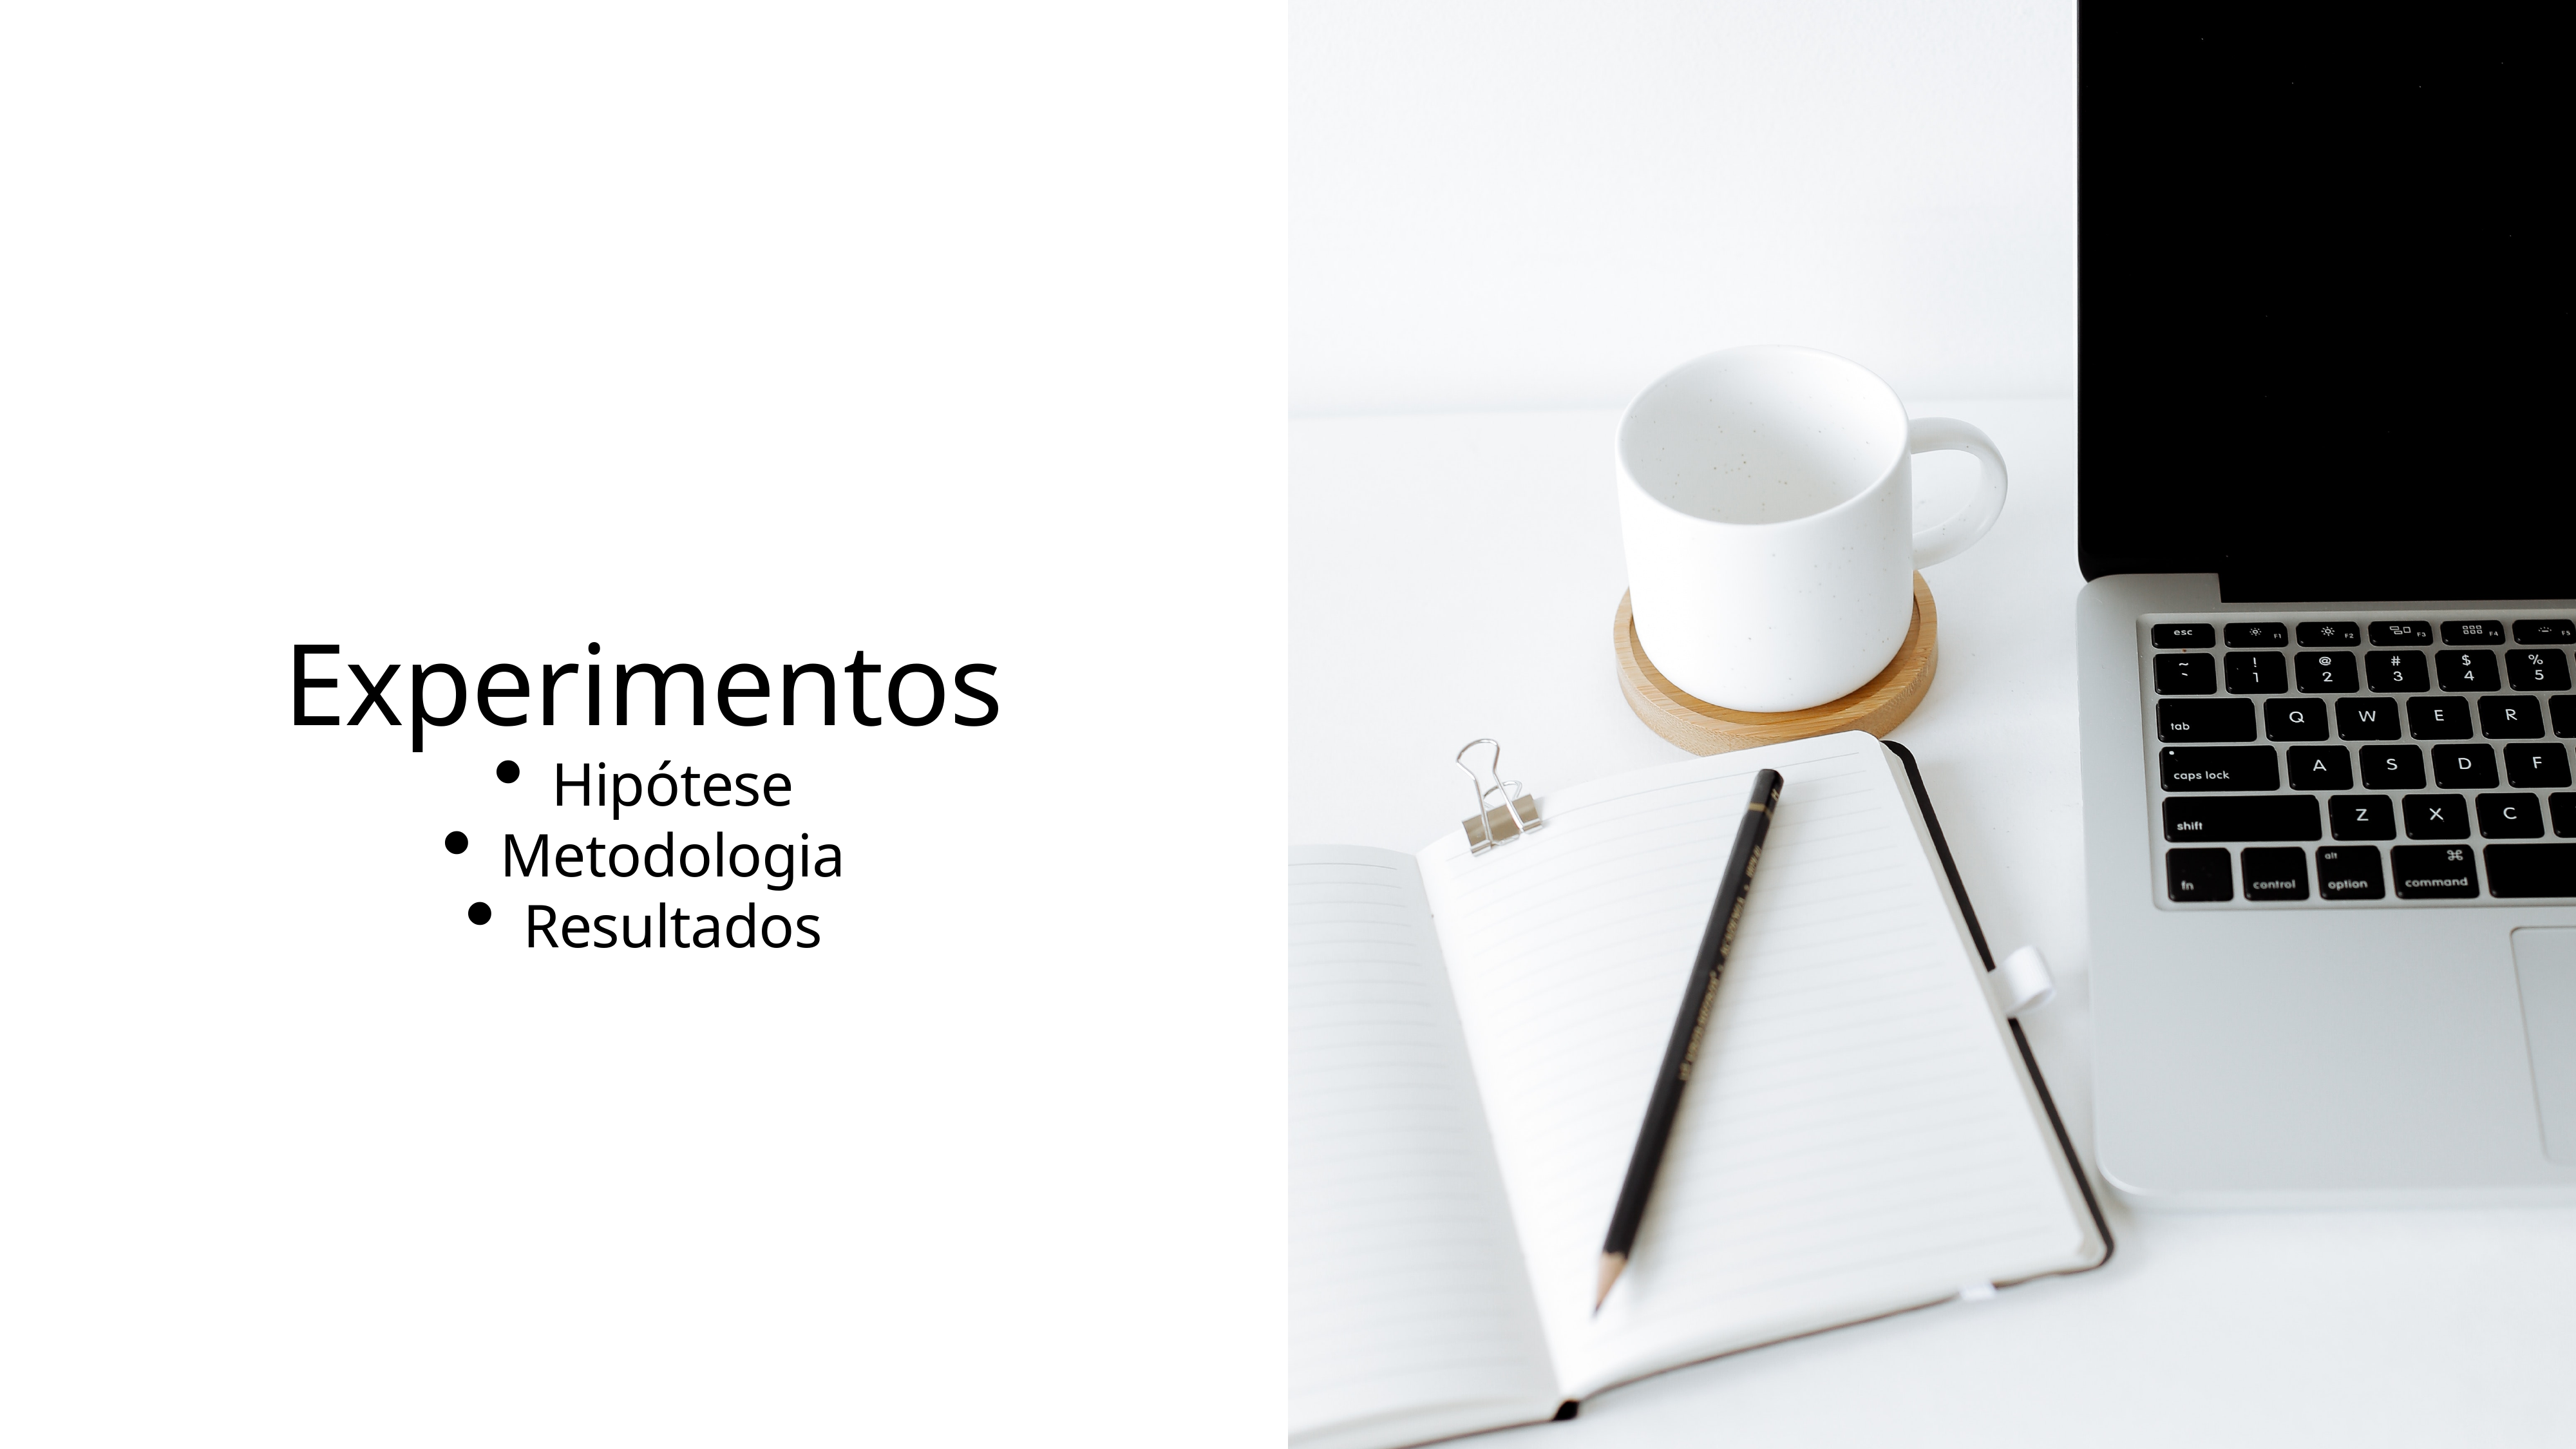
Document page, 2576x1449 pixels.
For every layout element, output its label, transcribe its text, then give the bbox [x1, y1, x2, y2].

list Hipótese Metodologia Resultados [128, 741, 1160, 1314]
picture [1287, 0, 2576, 1449]
title Experimentos [128, 484, 1160, 753]
